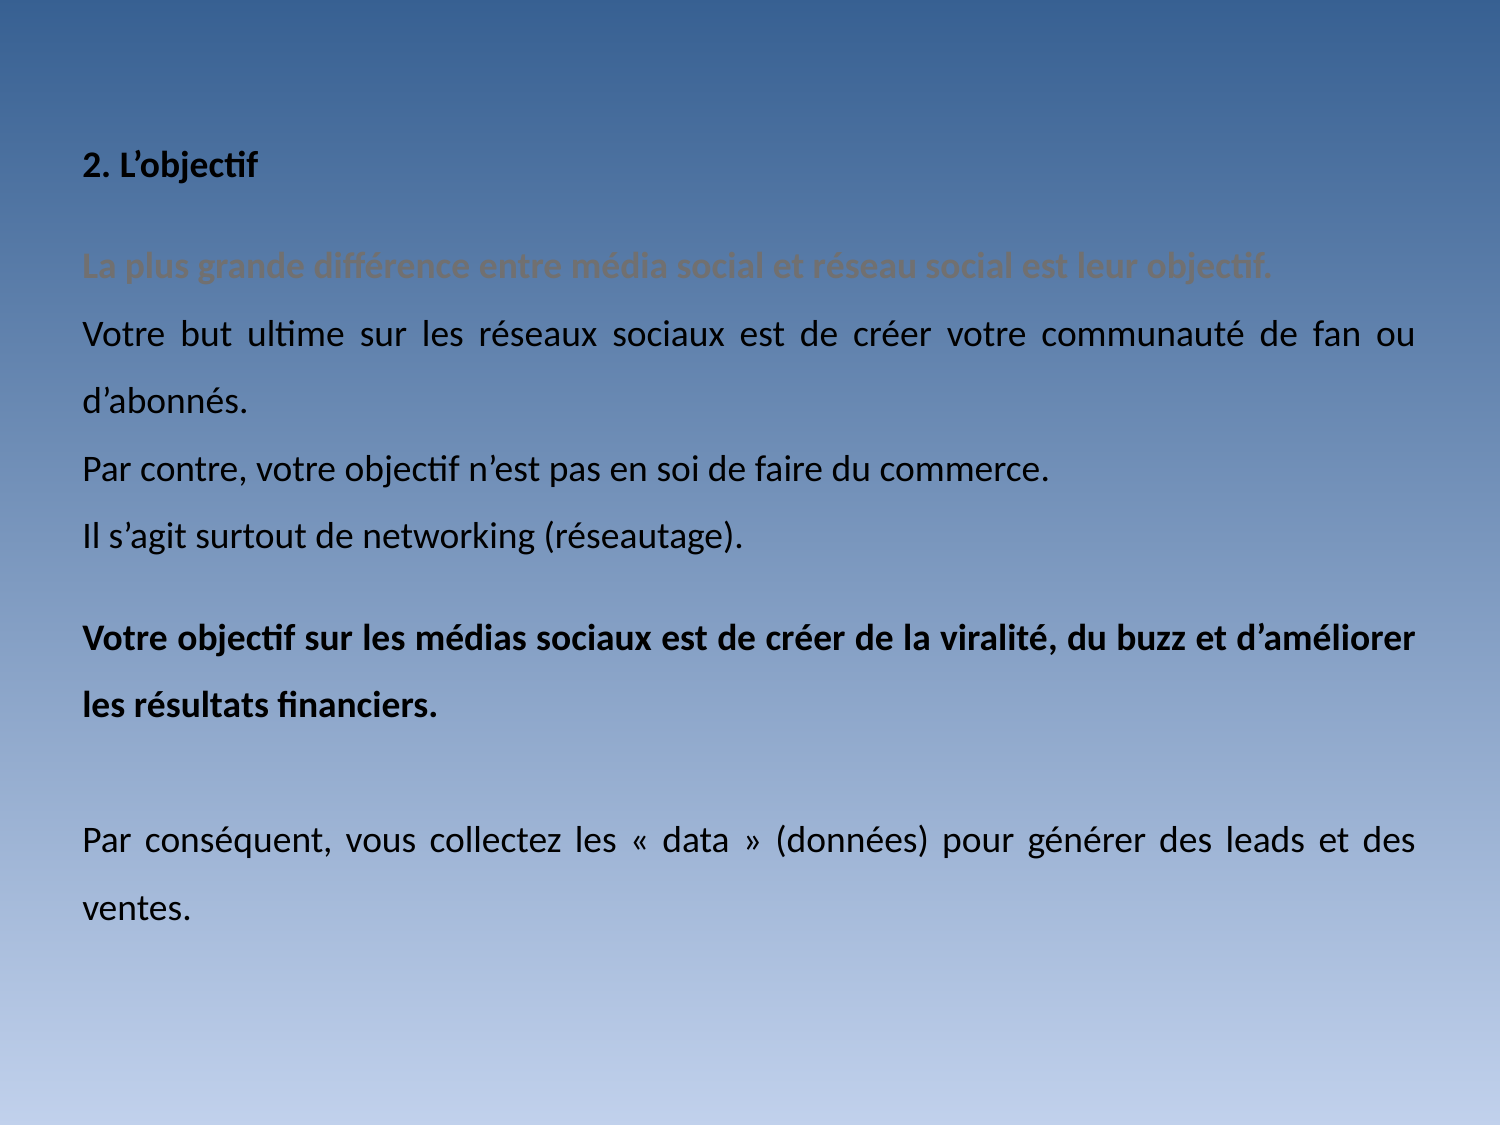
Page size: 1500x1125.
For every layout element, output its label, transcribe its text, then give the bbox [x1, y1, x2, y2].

text_box 2. L’objectif La plus grande différence entre média social et réseau social est leur objectif. Votre but ultime sur les réseaux sociaux est de créer votre communauté de fan ou d’abonnés. Par contre, votre objectif n’est pas en soi de faire du commerce. Il s’agit surtout de networking (réseautage). Votre objectif sur les médias sociaux est de créer de la viralité, du buzz et d’améliorer les résultats financiers. Par conséquent, vous collectez les « data » (données) pour générer des leads et des ventes. [67, 110, 1433, 935]
